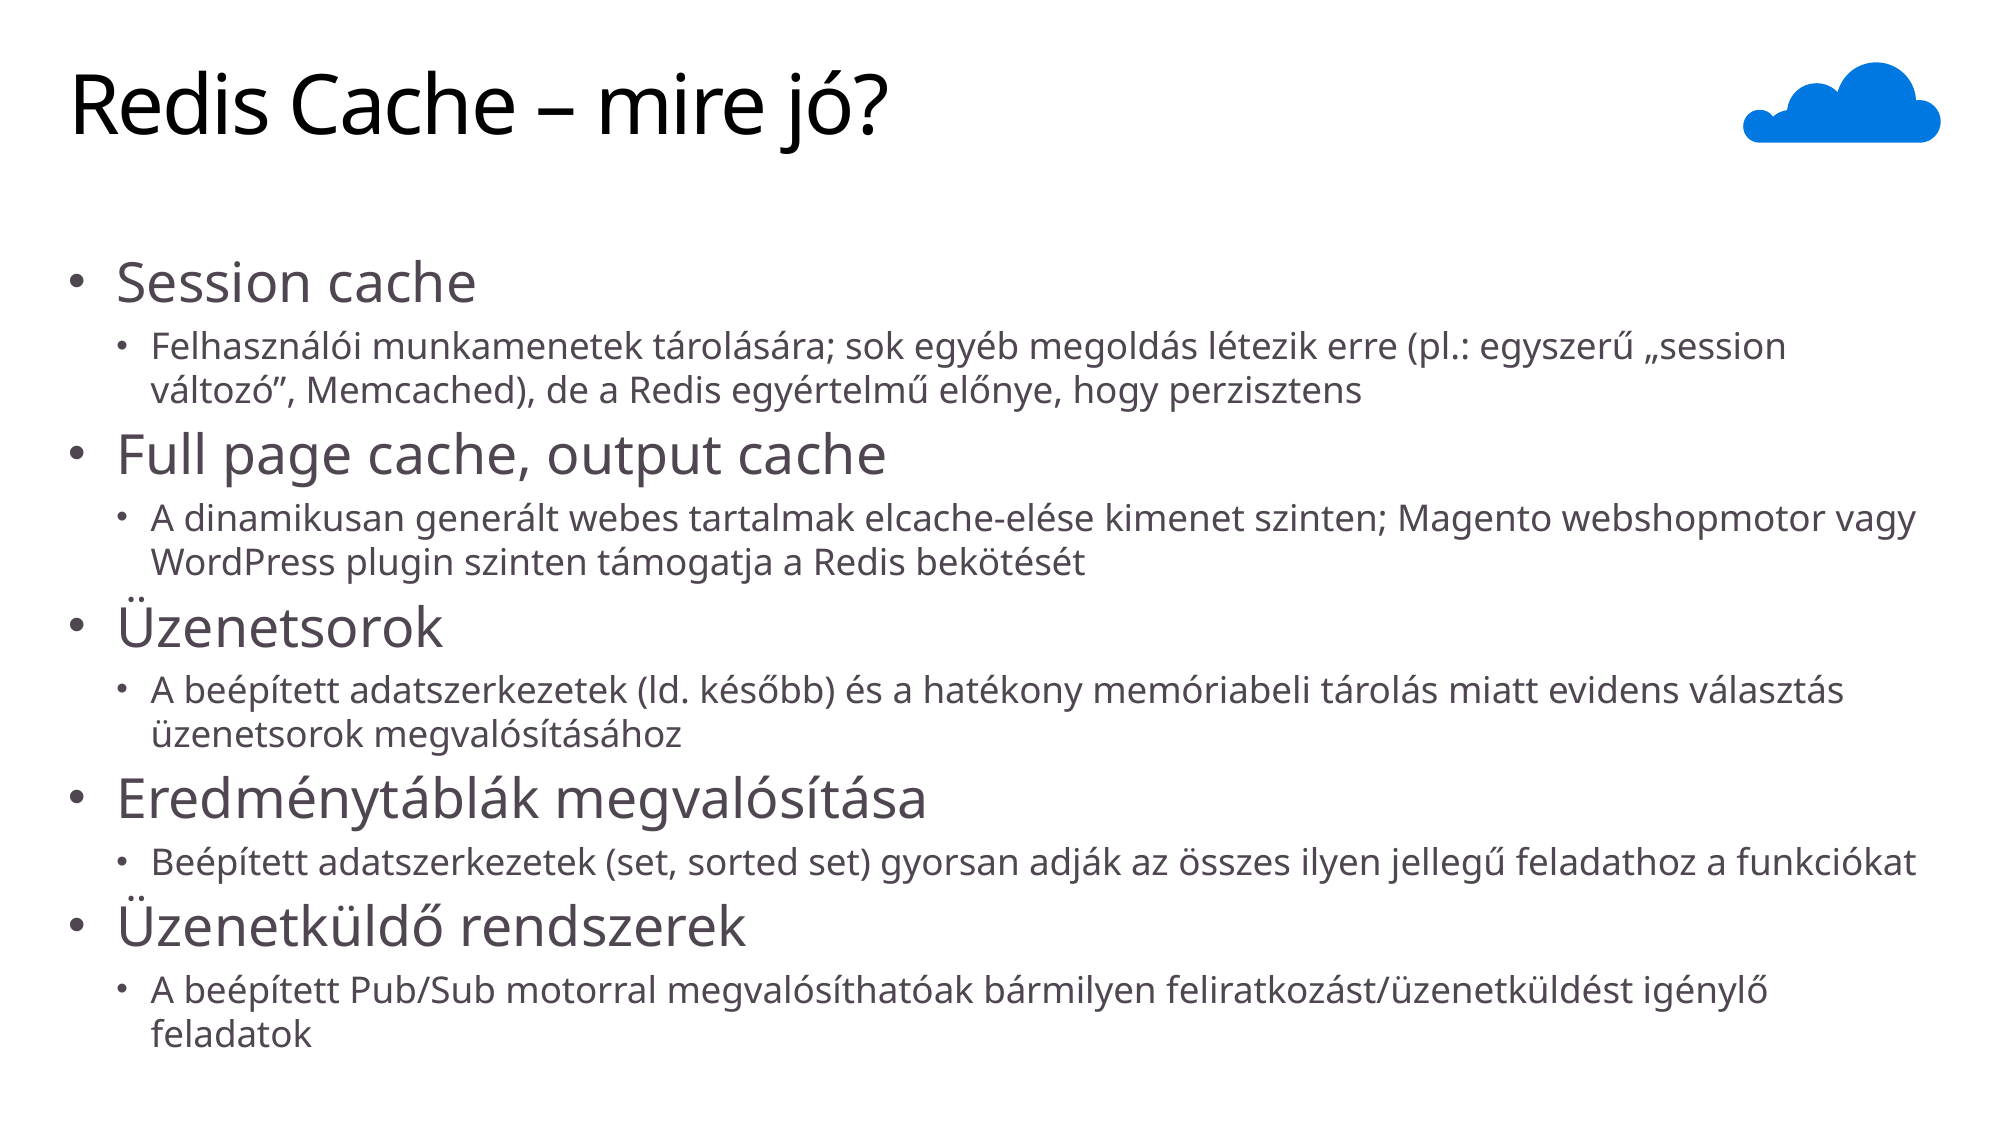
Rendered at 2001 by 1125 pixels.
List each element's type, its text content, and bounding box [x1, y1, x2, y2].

list Session cache Felhasználói munkamenetek tárolására; sok egyéb megoldás létezik erre (pl.: egyszerű „session változó”, Memcached), de a Redis egyértelmű előnye, hogy perzisztens Full page cache, output cache A dinamikusan generált webes tartalmak elcache-elése kimenet szinten; Magento webshopmotor vagy WordPress plugin szinten támogatja a Redis bekötését Üzenetsorok A beépített adatszerkezetek (ld. később) és a hatékony memóriabeli tárolás miatt evidens választás üzenetsorok megvalósításához Eredménytáblák megvalósítása Beépített adatszerkezetek (set, sorted set) gyorsan adják az összes ilyen jellegű feladathoz a funkciókat Üzenetküldő rendszerek A beépített Pub/Sub motorral megvalósíthatóak bármilyen feliratkozást/üzenetküldést igénylő feladatok [44, 232, 1957, 1098]
title Redis Cache – mire jó? [44, 47, 1957, 196]
